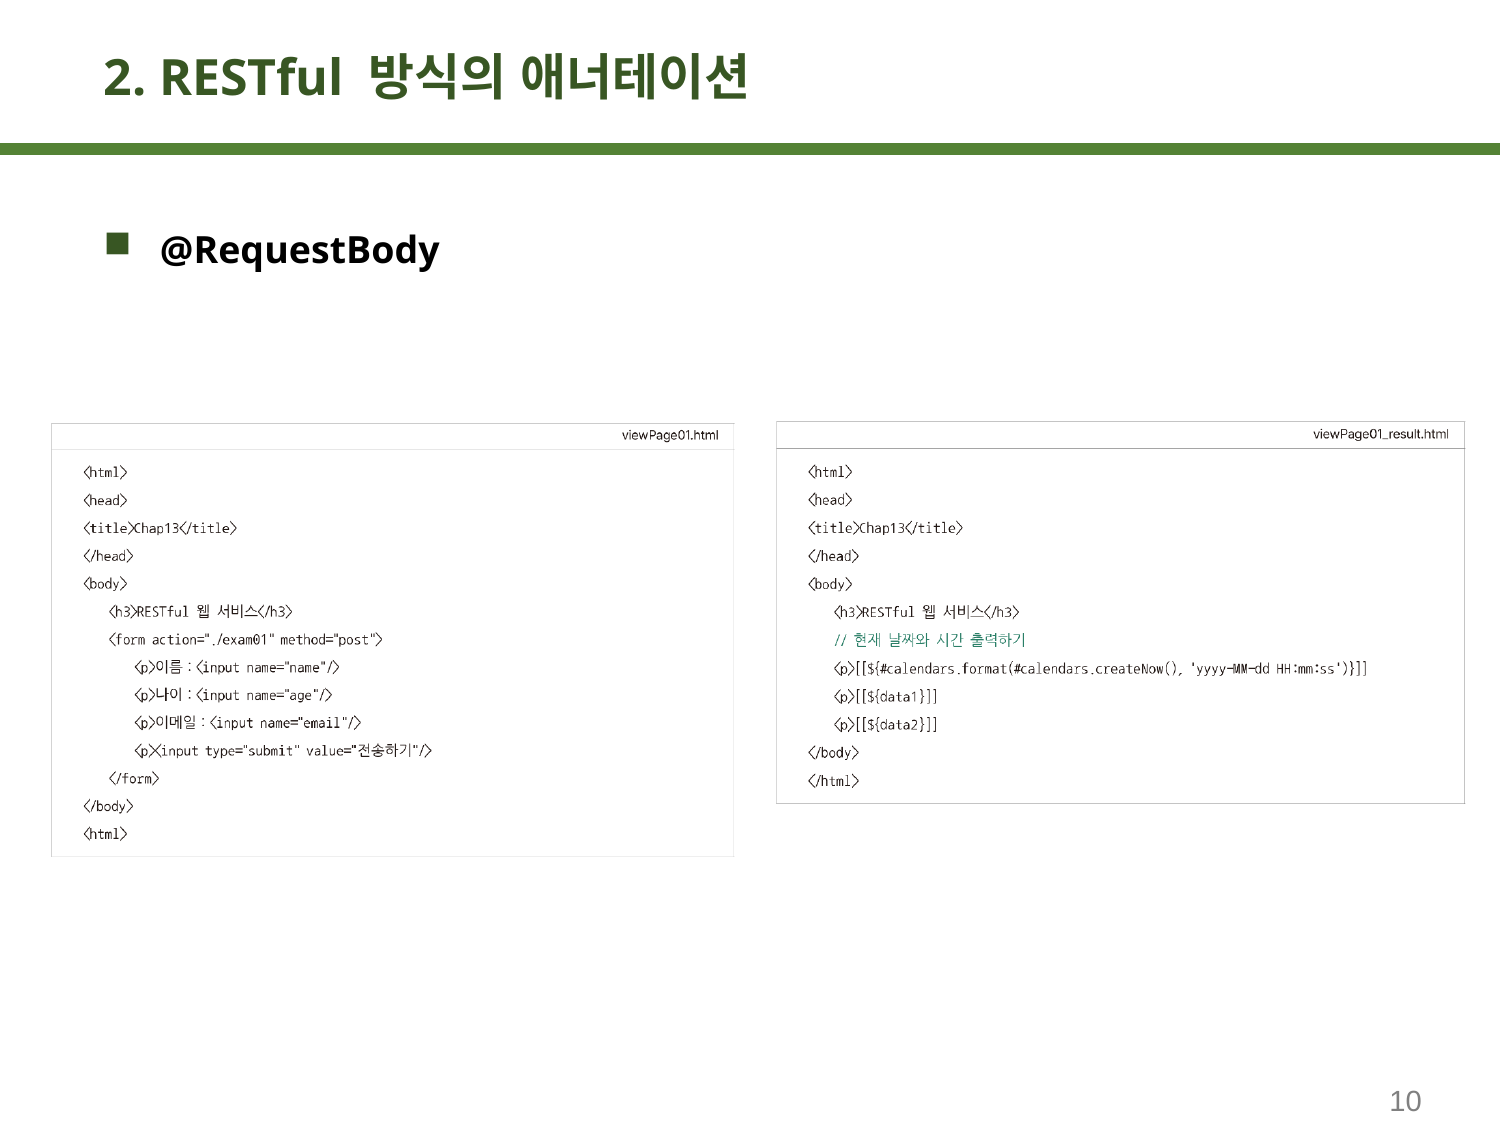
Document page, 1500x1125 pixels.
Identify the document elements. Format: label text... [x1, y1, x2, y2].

picture [774, 419, 1467, 806]
picture [49, 419, 736, 860]
title 2. RESTful 방식의 애너테이션 [88, 30, 1412, 121]
list @RequestBody [88, 196, 1436, 1083]
